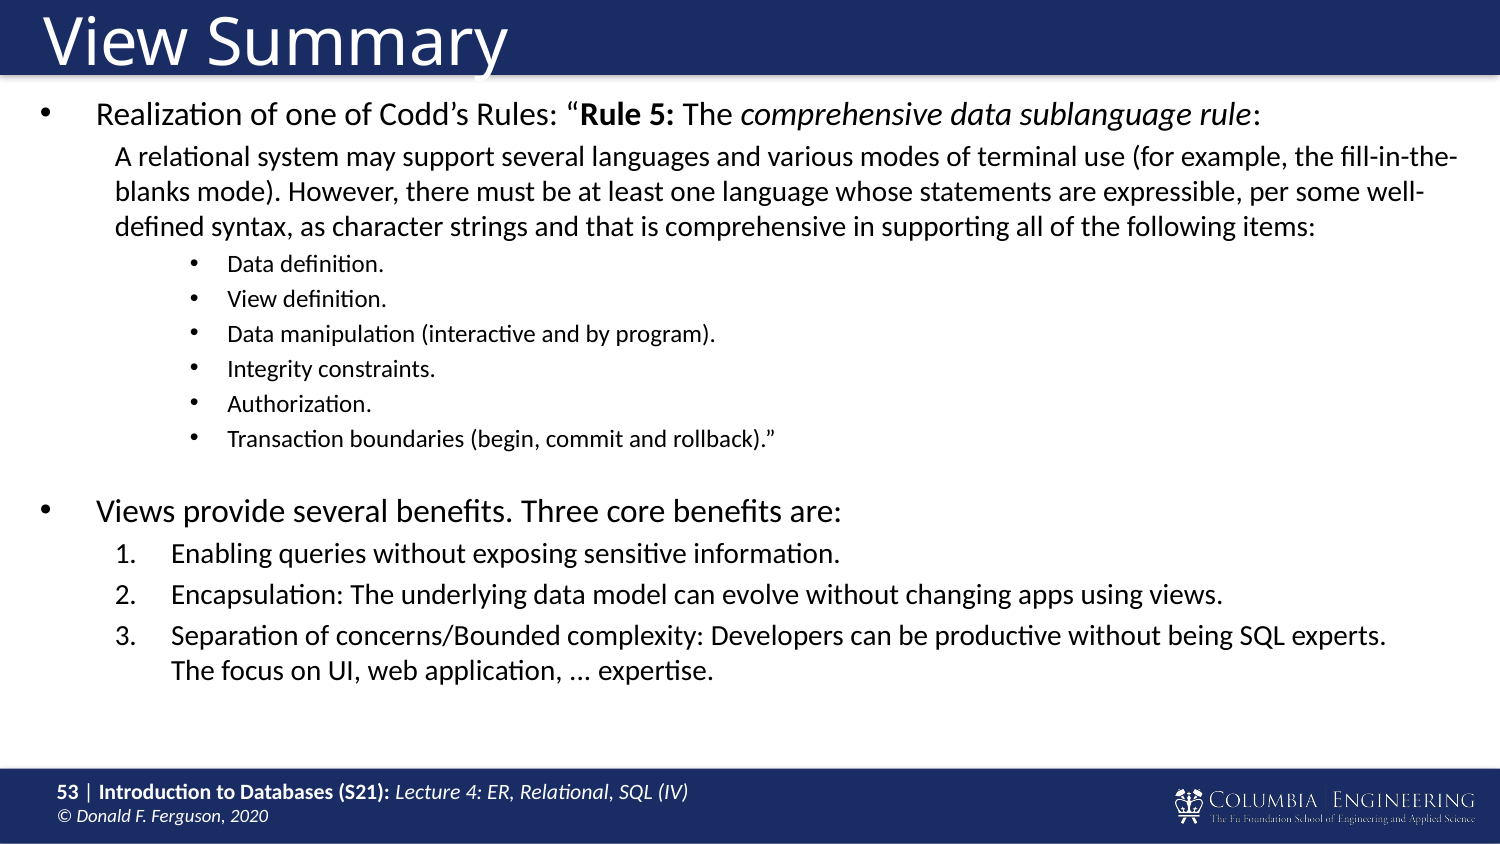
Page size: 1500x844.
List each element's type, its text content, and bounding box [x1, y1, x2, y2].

list Realization of one of Codd’s Rules: “Rule 5: The comprehensive data sublanguage rule: A relational system may support several languages and various modes of terminal use (for example, the fill-in-the-blanks mode). However, there must be at least one language whose statements are expressible, per some well-defined syntax, as character strings and that is comprehensive in supporting all of the following items: Data definition. View definition. Data manipulation (interactive and by program). Integrity constraints. Authorization. Transaction boundaries (begin, commit and rollback).” Views provide several benefits. Three core benefits are: Enabling queries without exposing sensitive information. Encapsulation: The underlying data model can evolve without changing apps using views. Separation of concerns/Bounded complexity: Developers can be productive without being SQL experts. The focus on UI, web application, ... expertise. [24, 84, 1475, 760]
title View Summary [28, 0, 1450, 73]
